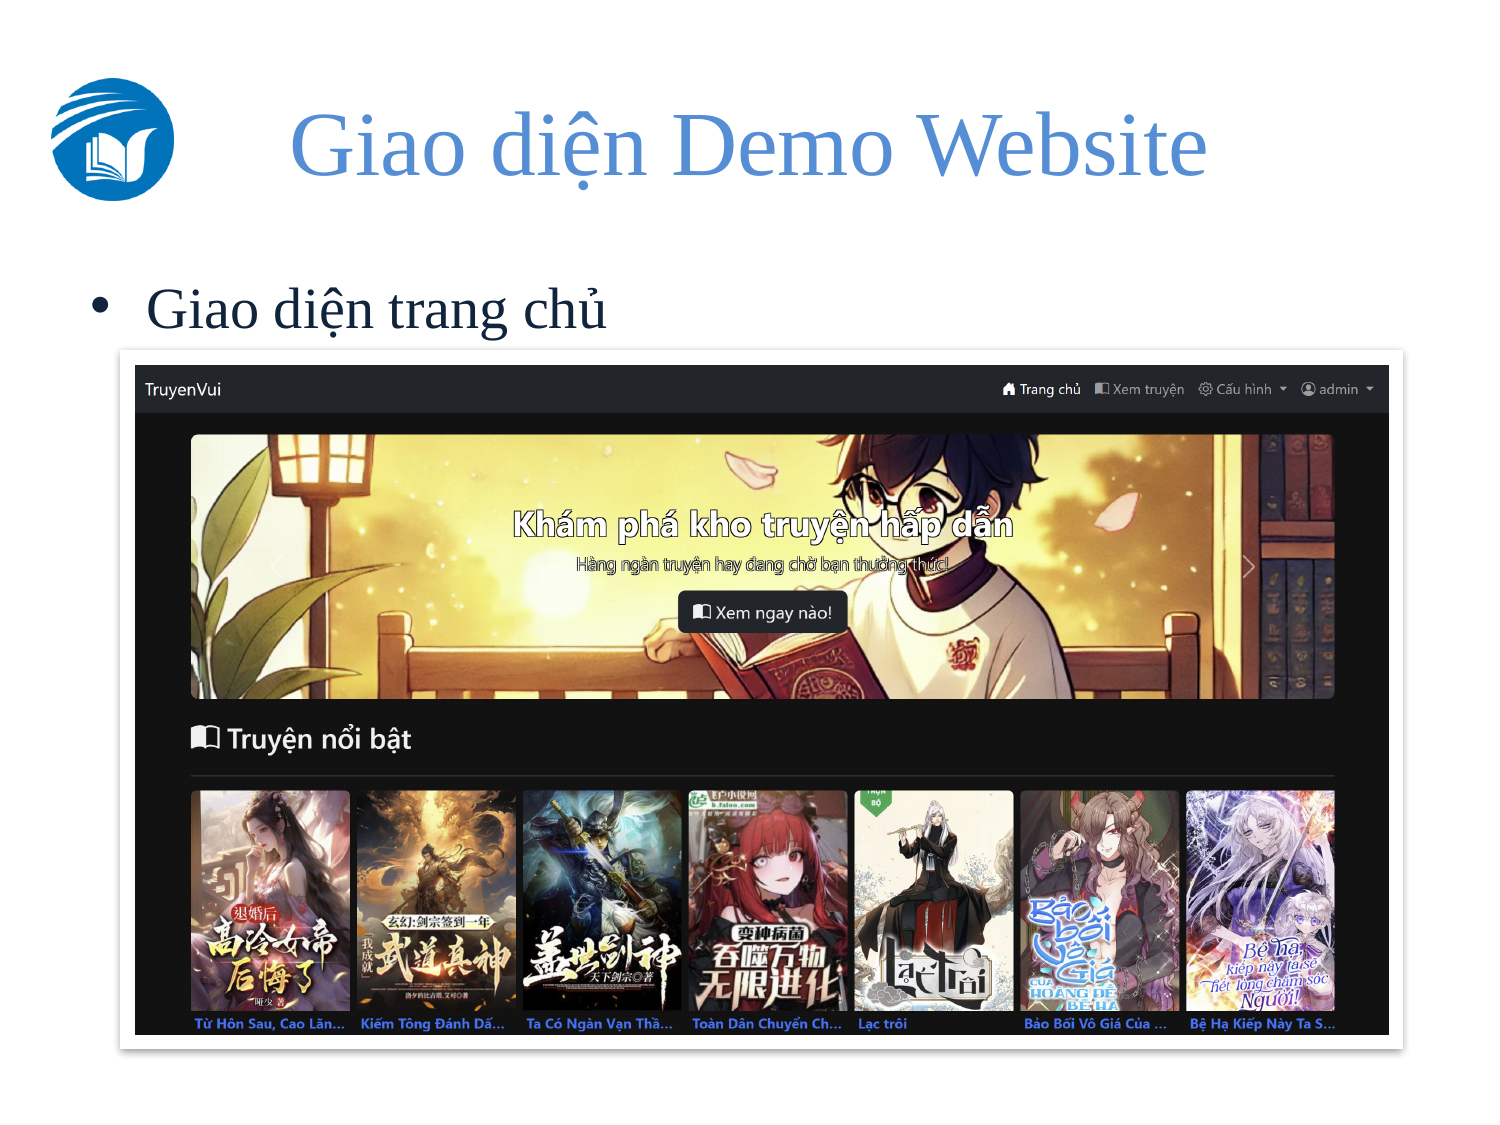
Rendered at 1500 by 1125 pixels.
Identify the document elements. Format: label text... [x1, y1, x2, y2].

picture [50, 78, 175, 202]
list Giao diện trang chủ [75, 262, 1425, 1005]
picture [134, 364, 1389, 1036]
title Giao diện Demo Website [75, 45, 1425, 233]
